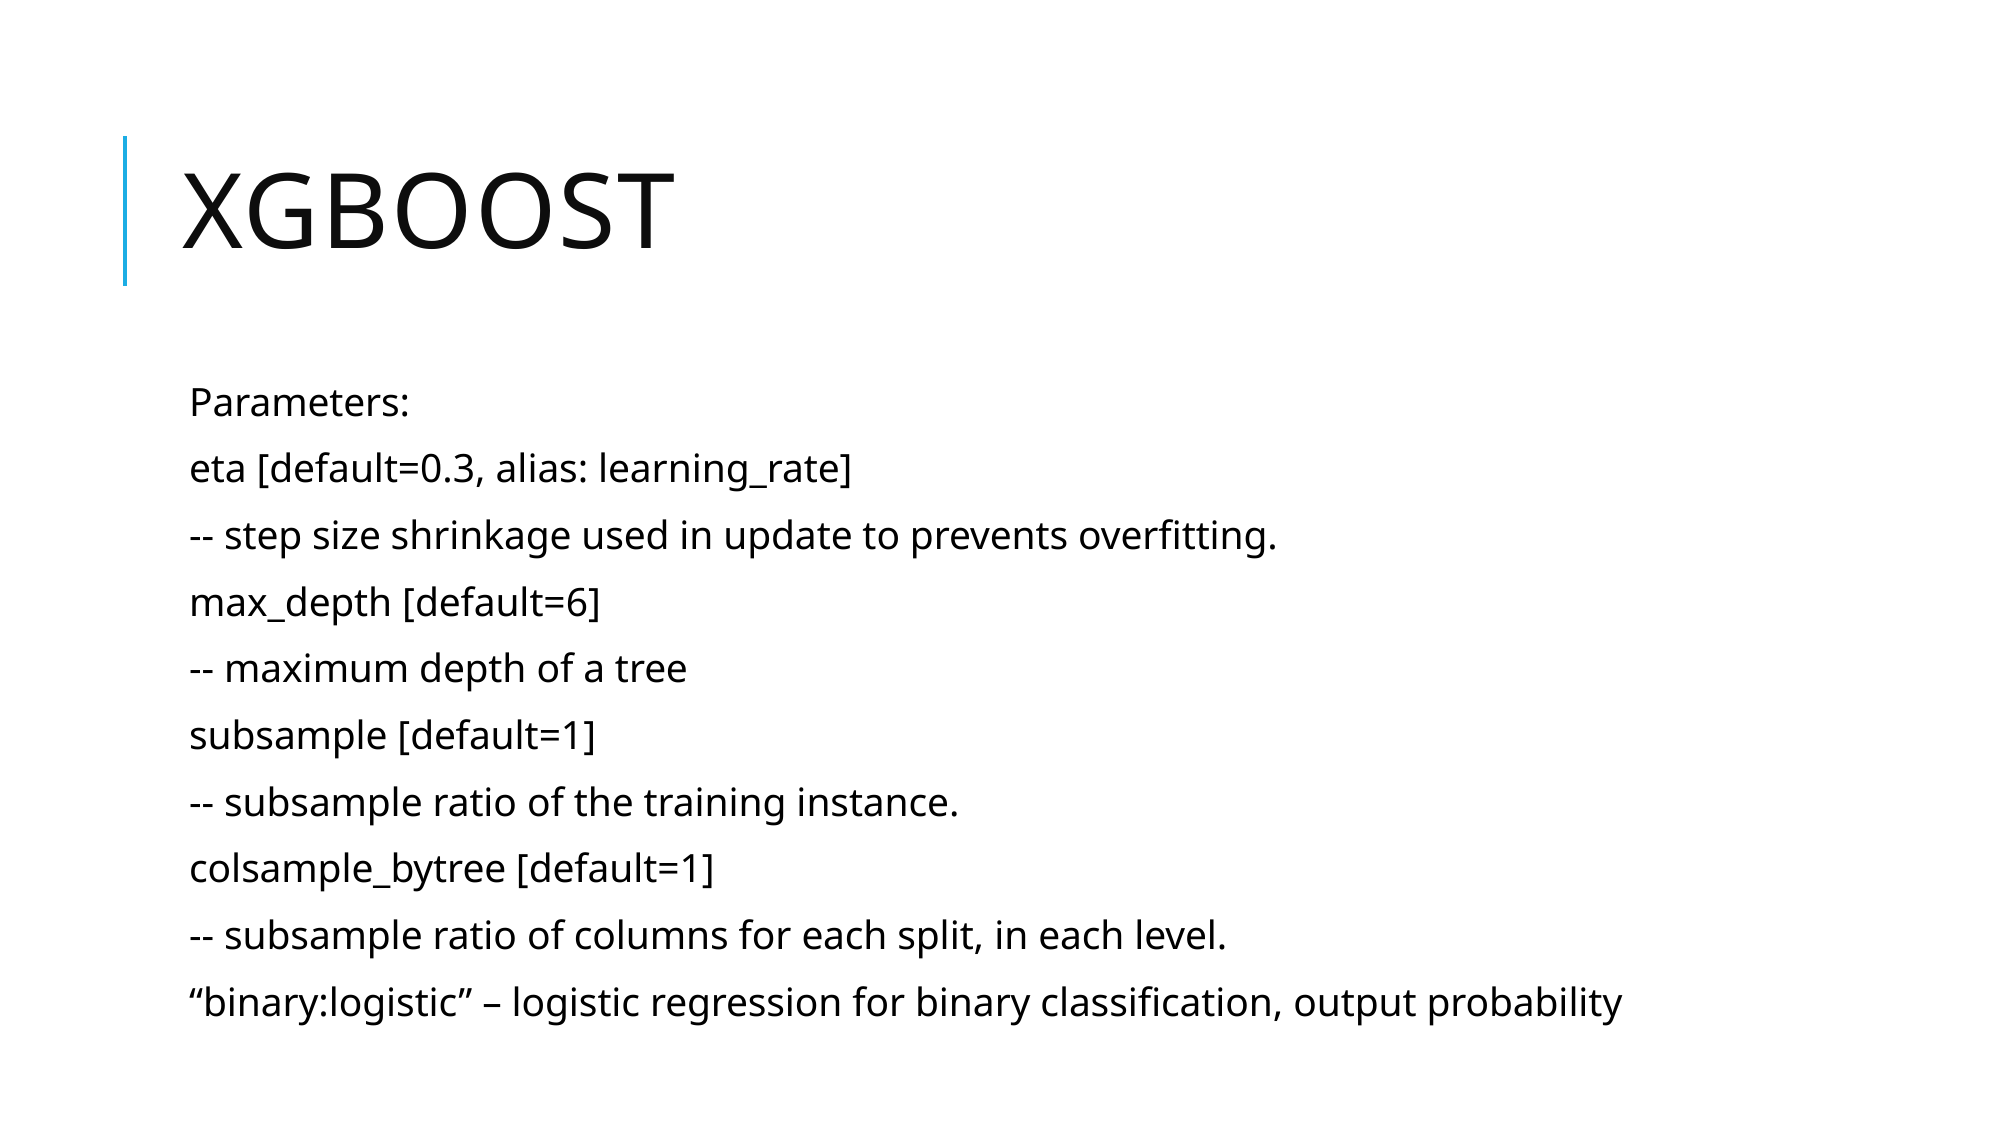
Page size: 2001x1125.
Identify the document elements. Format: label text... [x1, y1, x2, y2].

list Parameters: eta [default=0.3, alias: learning_rate] -- step size shrinkage used in update to prevents overfitting. max_depth [default=6] -- maximum depth of a tree subsample [default=1] -- subsample ratio of the training instance. colsample_bytree [default=1] -- subsample ratio of columns for each split, in each level. “binary:logistic” – logistic regression for binary classification, output probability [168, 375, 1763, 1035]
title XGboost [168, 96, 1763, 342]
